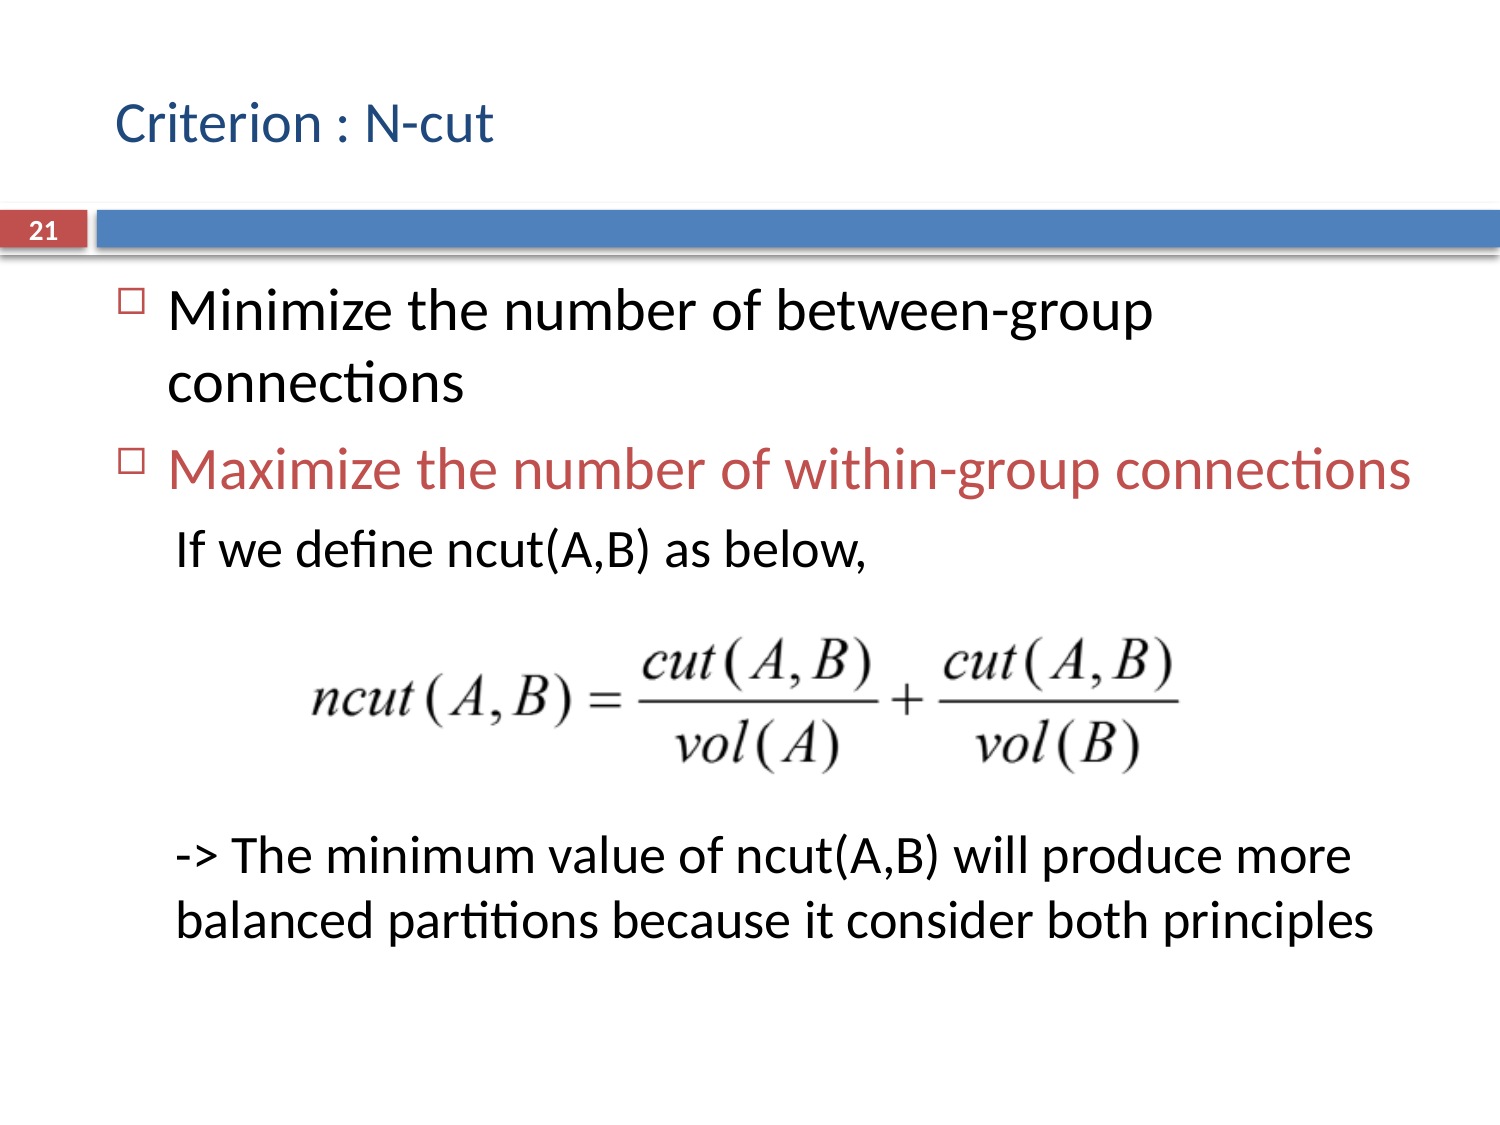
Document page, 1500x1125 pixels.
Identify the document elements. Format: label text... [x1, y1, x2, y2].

slide_number 21 [0, 208, 88, 249]
title Criterion : N-cut [100, 37, 1438, 200]
list Minimize the number of between-group connections Maximize the number of within-group connections If we define ncut(A,B) as below, -> The minimum value of ncut(A,B) will produce more balanced partitions because it consider both principles [100, 262, 1438, 1000]
picture [262, 615, 1203, 788]
